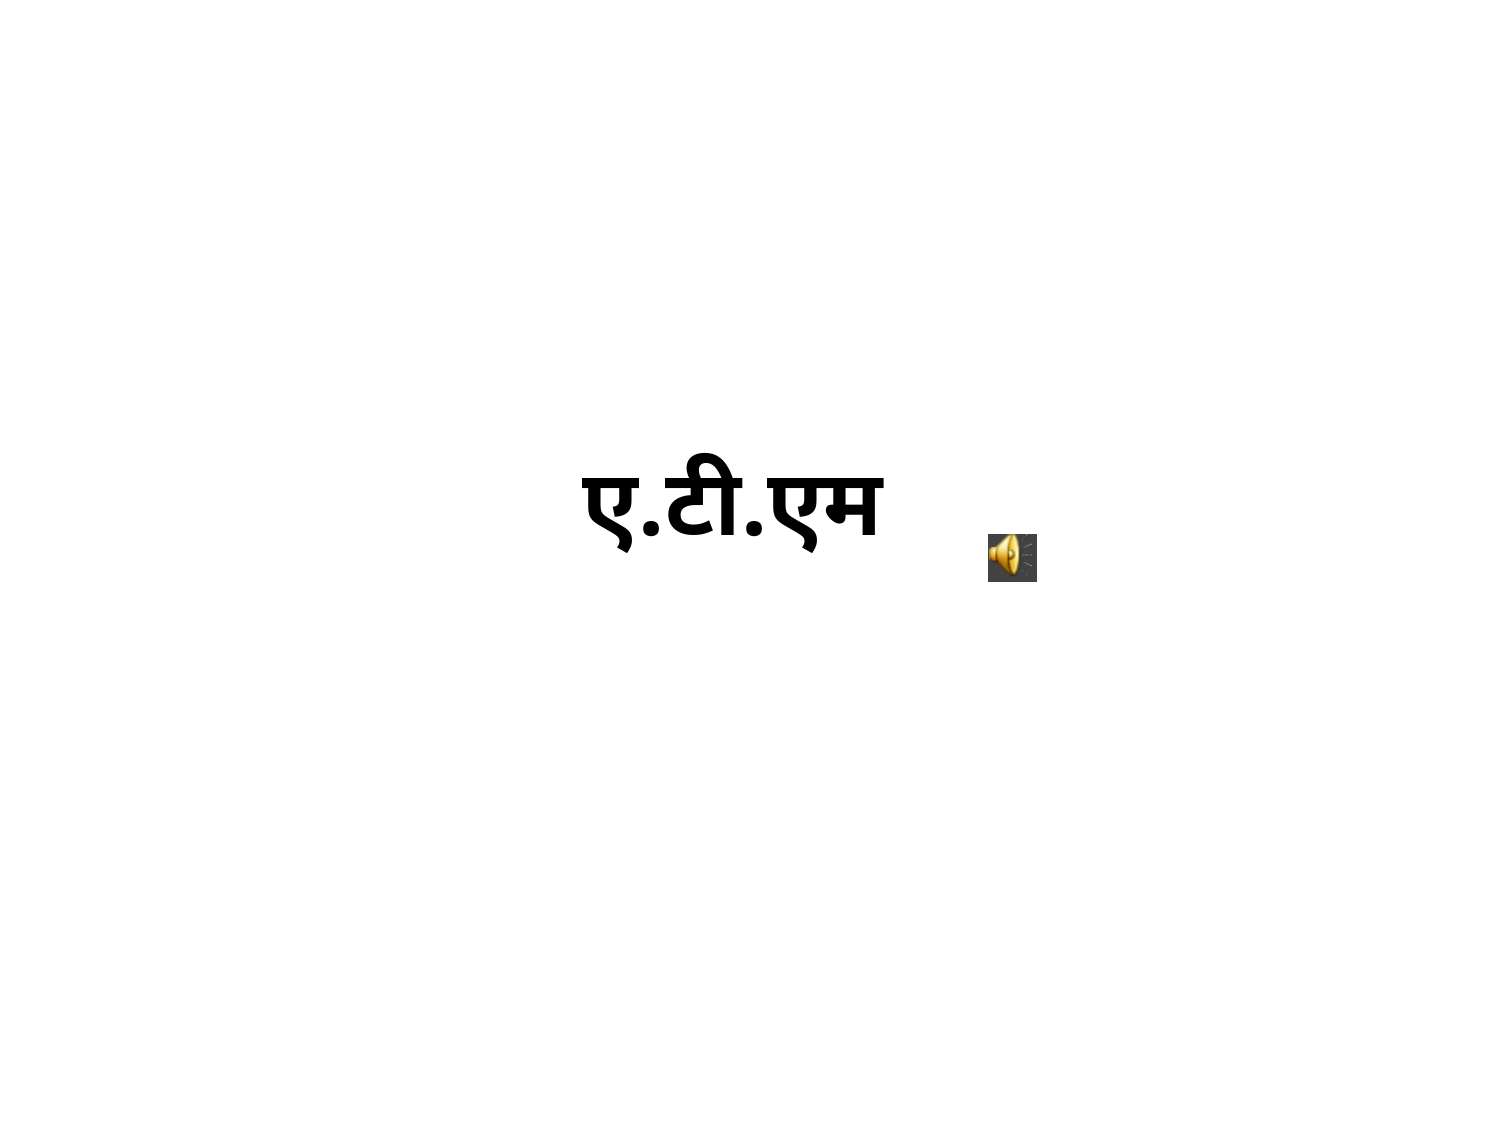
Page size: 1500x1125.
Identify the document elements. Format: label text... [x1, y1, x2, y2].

picture [987, 532, 1038, 583]
text_box ए.टी.एम [500, 436, 966, 561]
